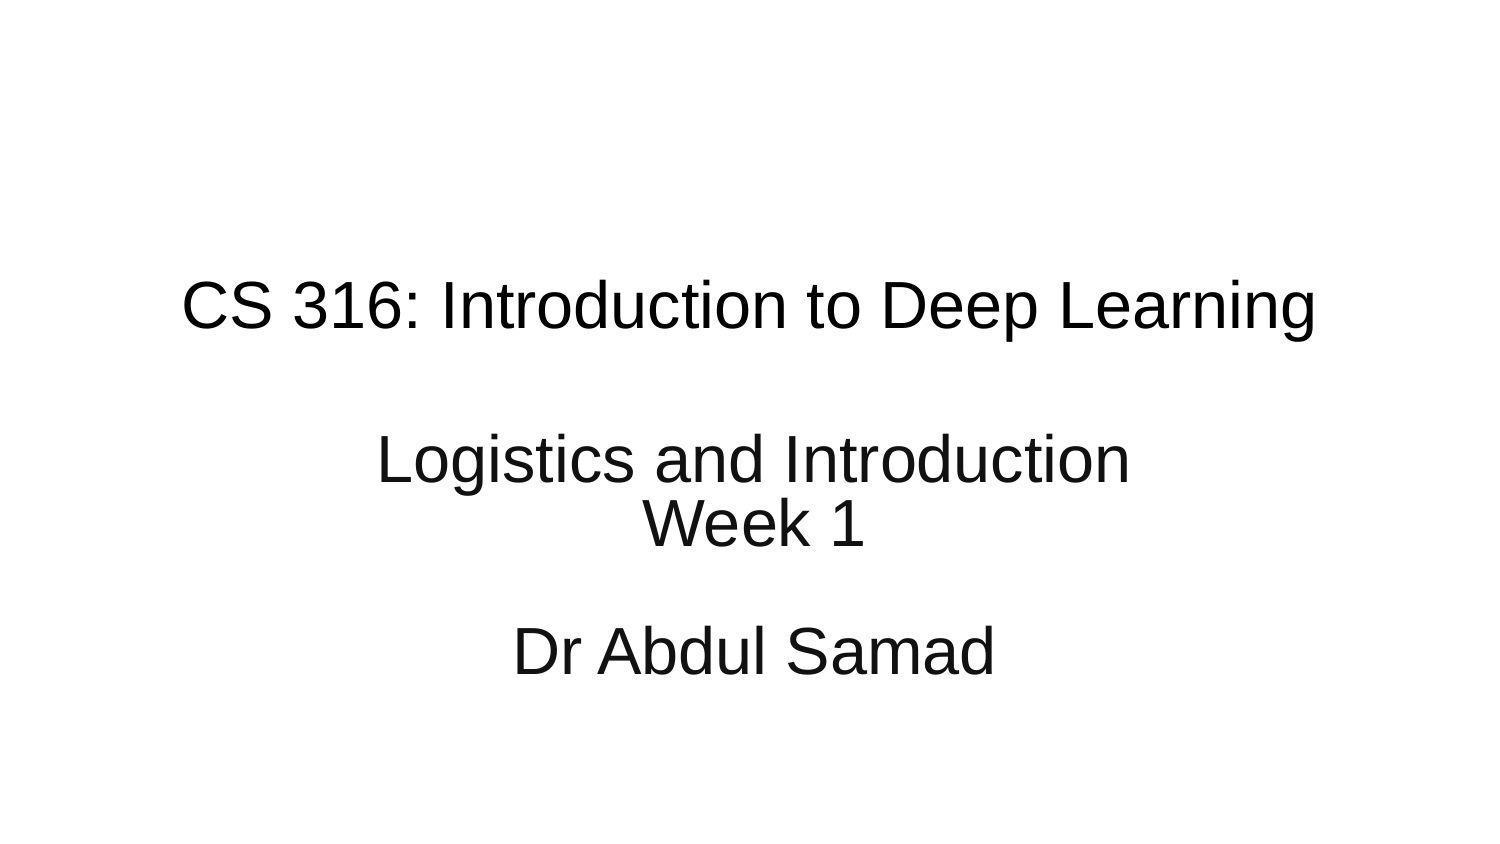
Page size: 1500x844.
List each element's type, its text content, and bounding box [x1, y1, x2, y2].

subtitle Logistics and Introduction Week 1 Dr Abdul Samad [300, 431, 1210, 690]
title CS 316: Introduction to Deep Learning [112, 262, 1388, 343]
